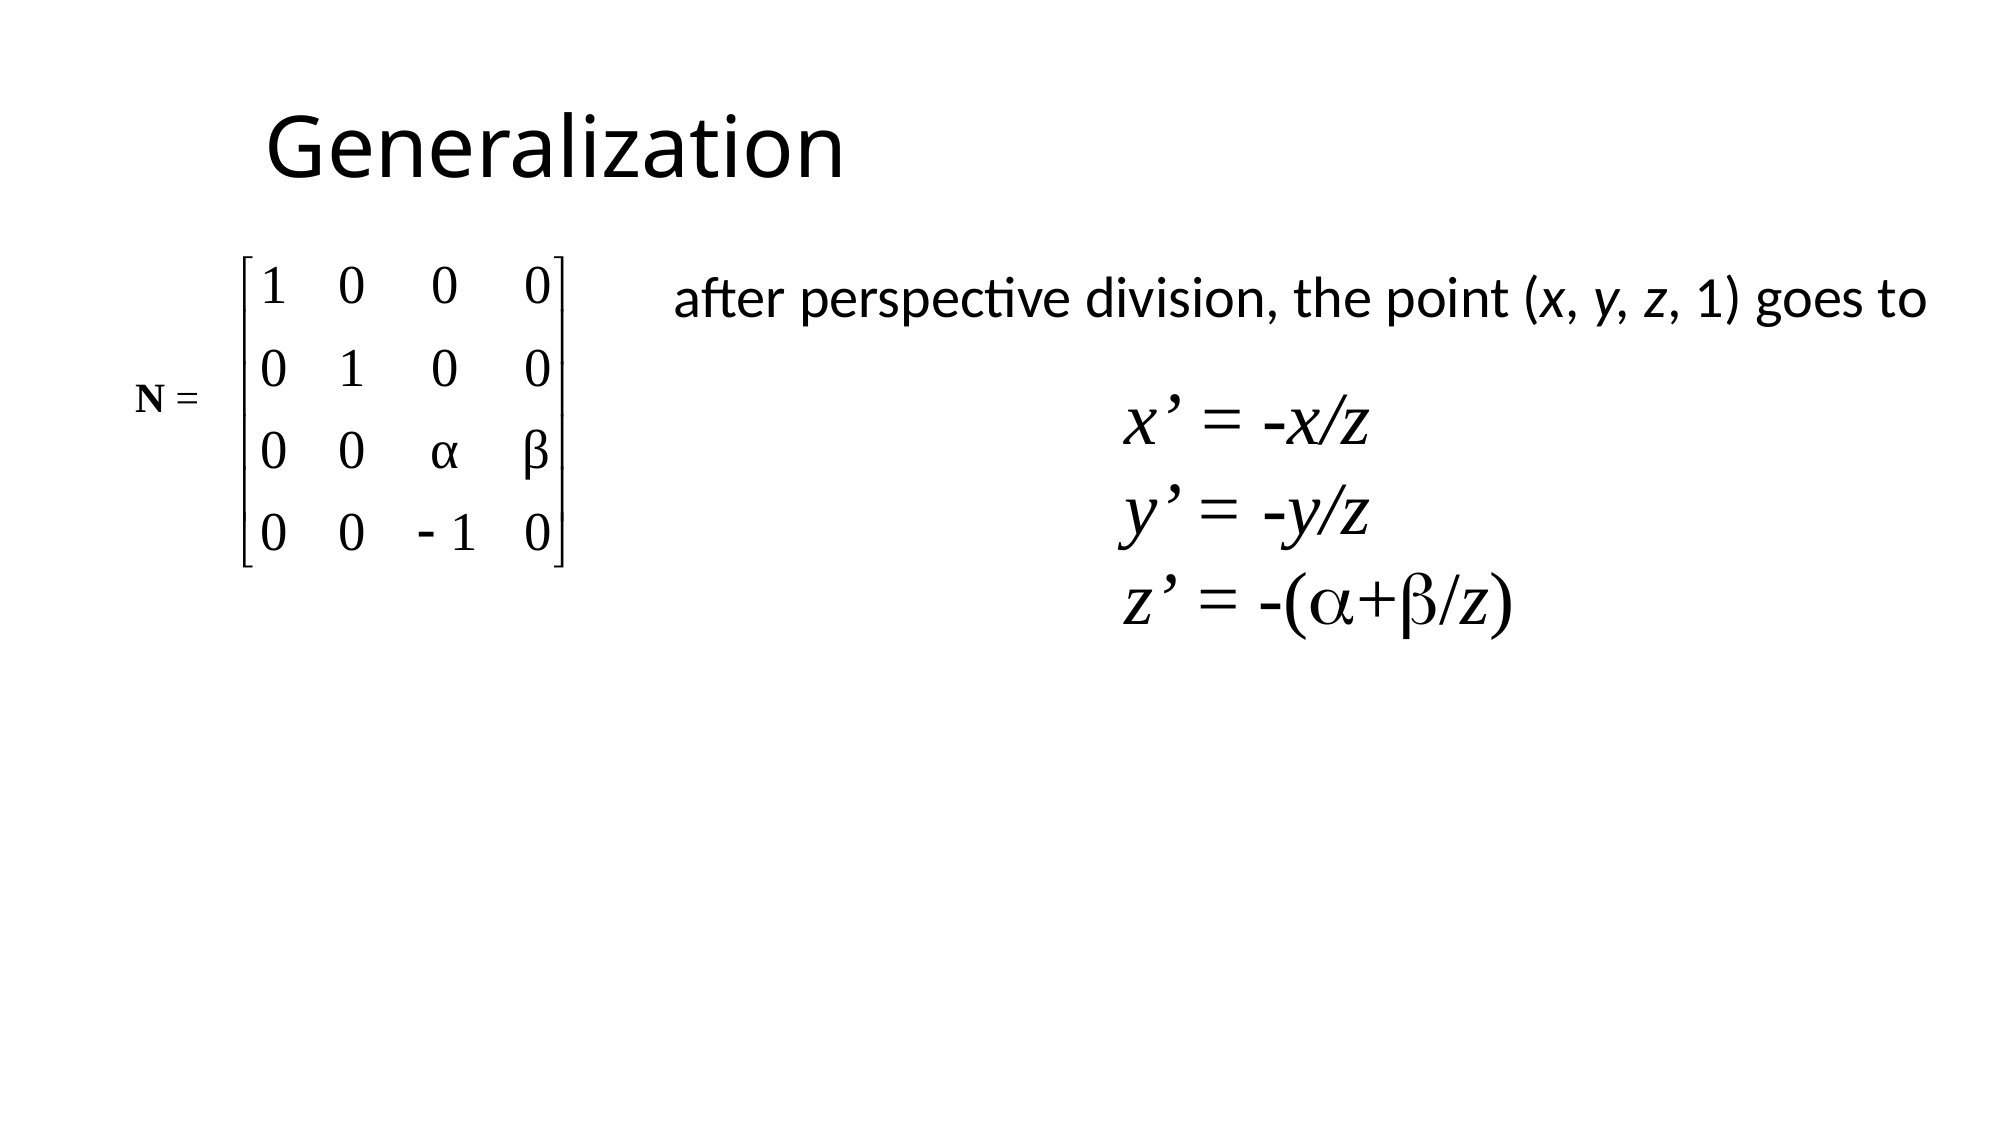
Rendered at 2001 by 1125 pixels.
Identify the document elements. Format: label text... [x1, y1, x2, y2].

text_box x’ = -x/z y’ = -y/z z’ = -(a+b/z) [1109, 361, 1530, 647]
title Generalization [249, 74, 1713, 225]
list N = [120, 369, 220, 432]
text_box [230, 248, 587, 577]
text_box after perspective division, the point (x, y, z, 1) goes to [658, 252, 1943, 337]
